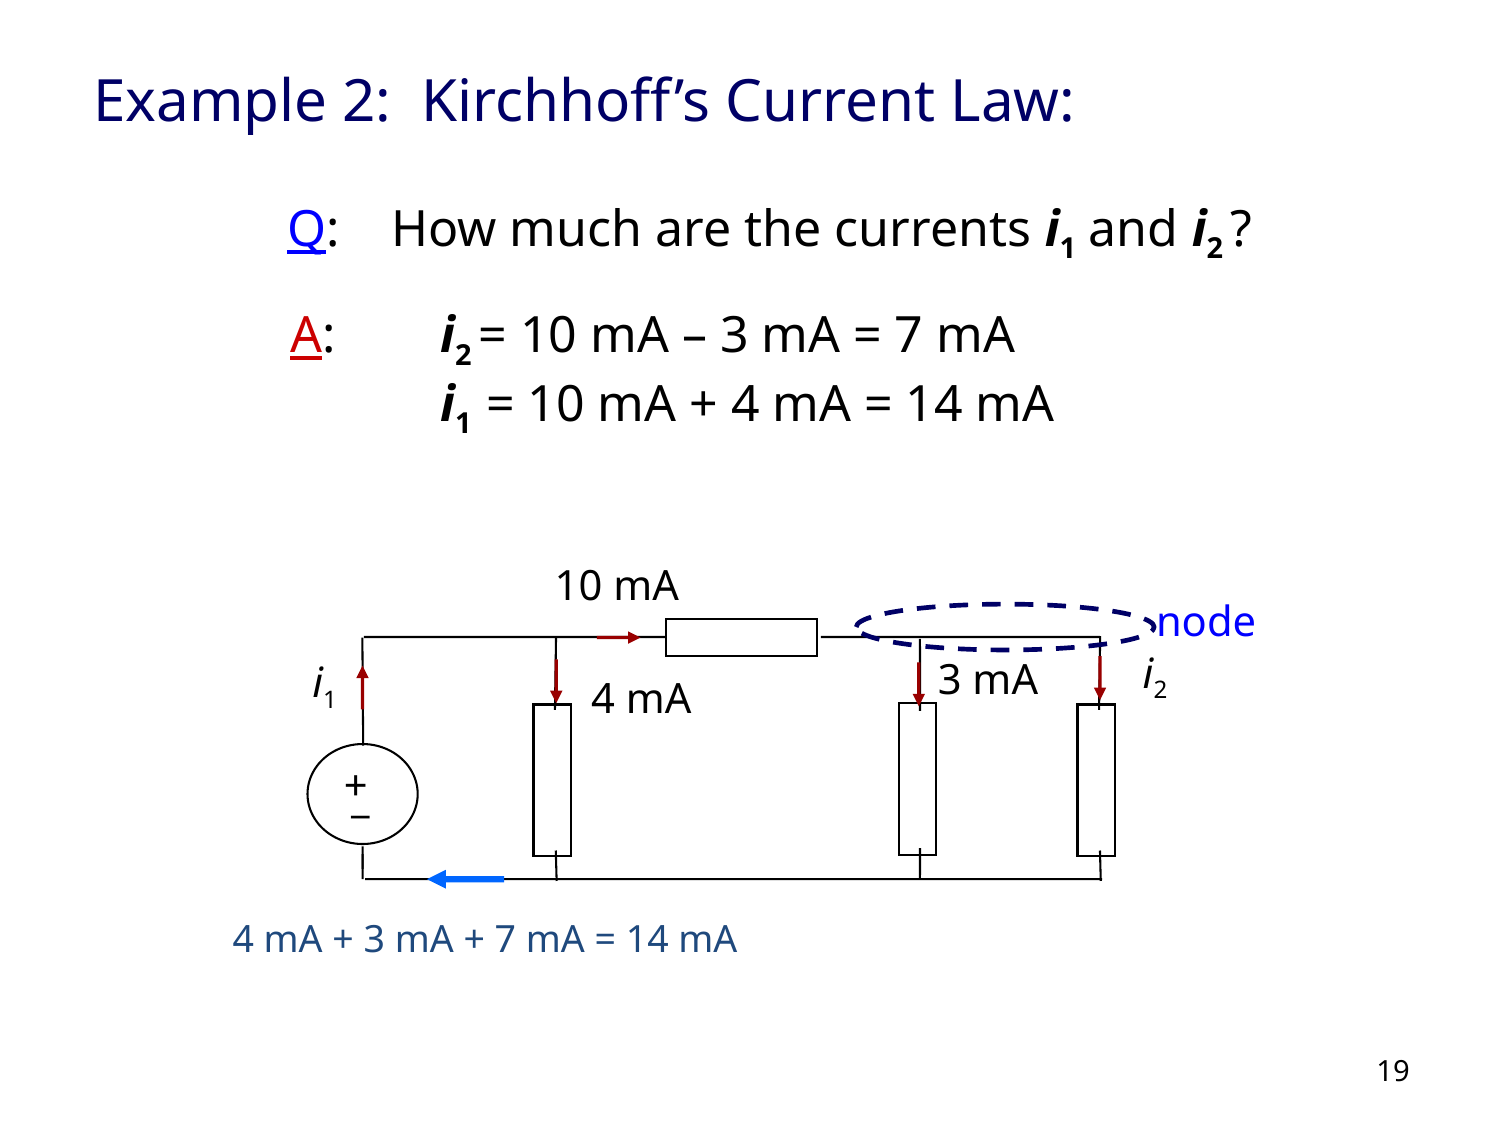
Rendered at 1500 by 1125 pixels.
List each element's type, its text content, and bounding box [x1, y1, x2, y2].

slide_number 19 [1074, 1042, 1425, 1103]
text_box Q: How much are the currents i1 and i2 ? [272, 188, 1329, 272]
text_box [297, 551, 1185, 882]
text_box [855, 587, 1268, 653]
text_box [216, 878, 754, 969]
text_box Example 2: Kirchhoff’s Current Law: [78, 55, 1091, 141]
text_box A: i2 = 10 mA – 3 mA = 7 mA i1 = 10 mA + 4 mA = 14 mA [275, 295, 1150, 447]
